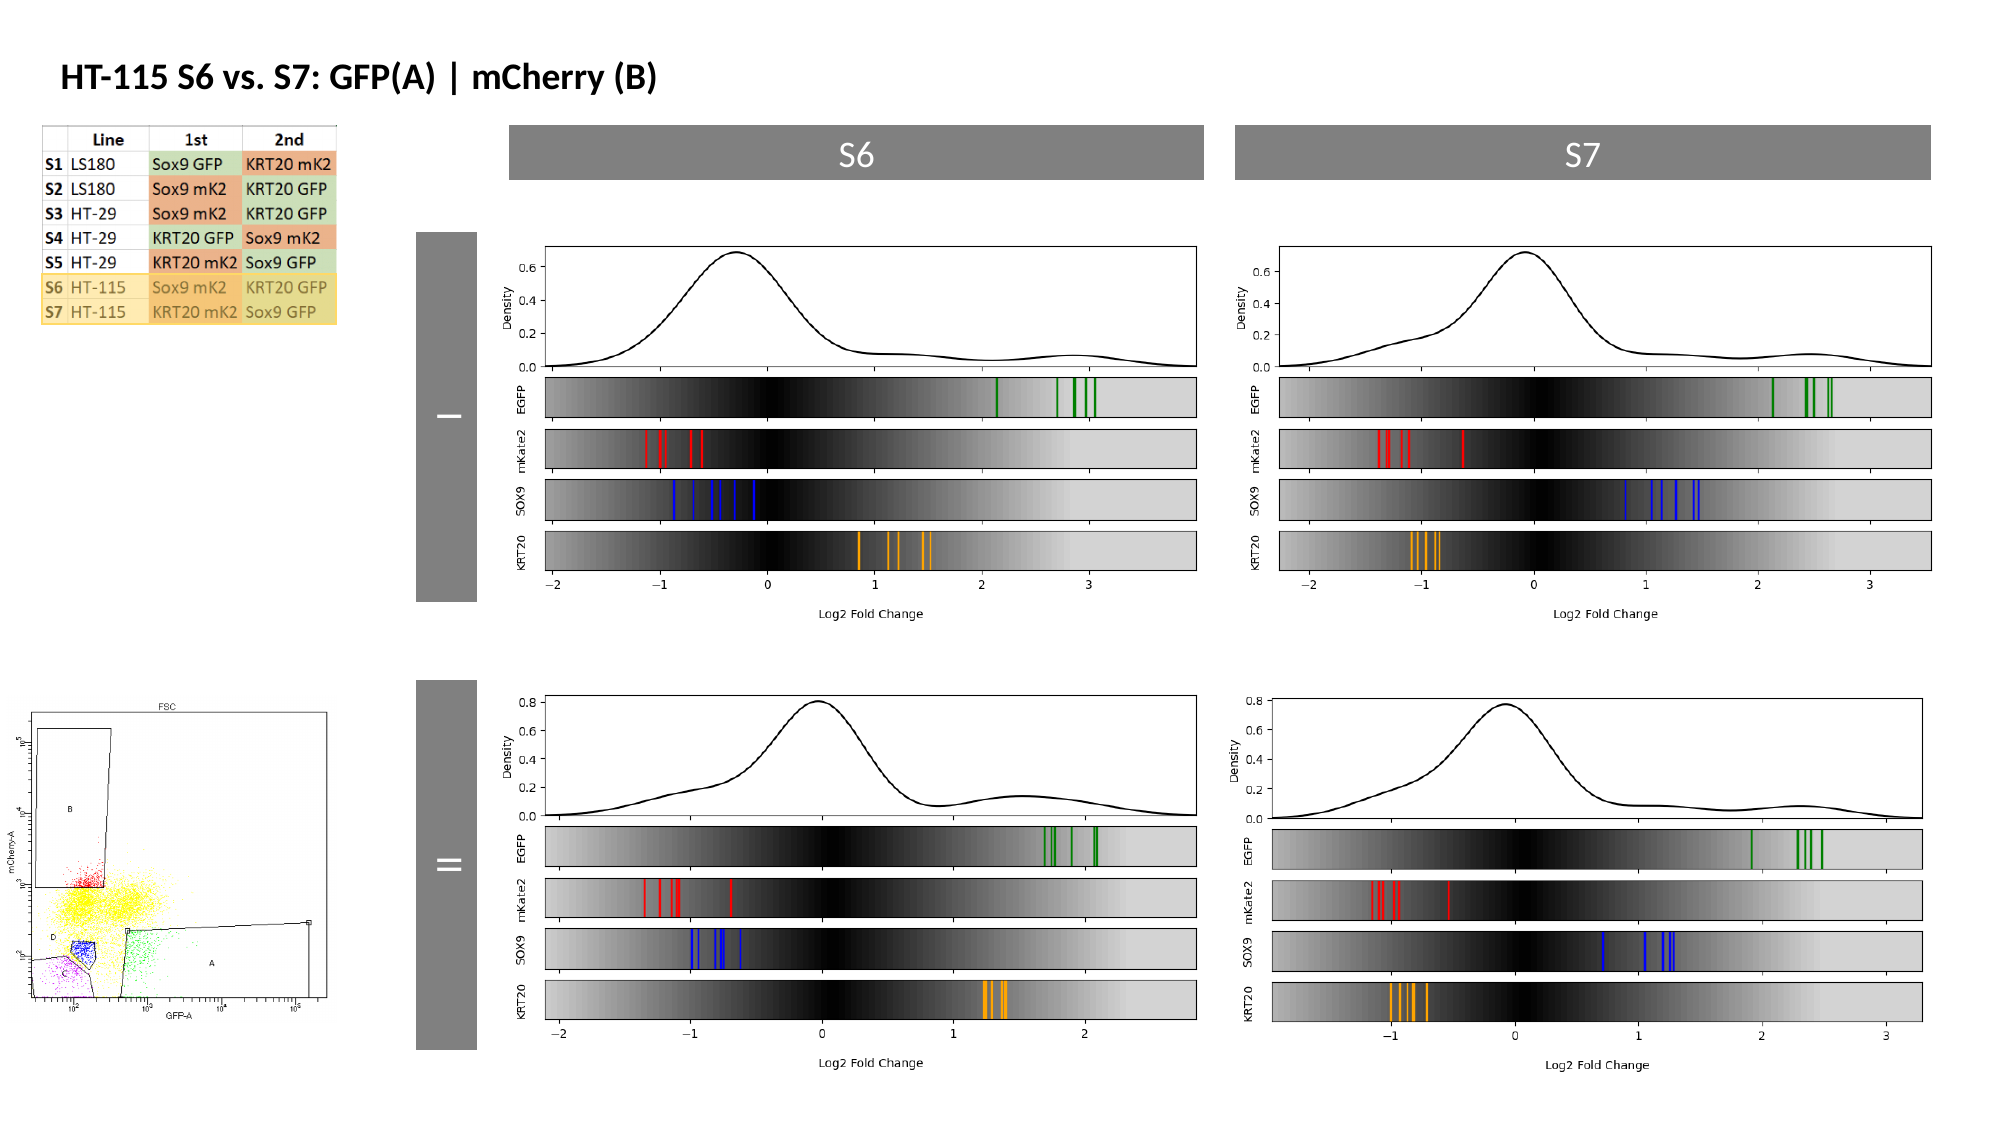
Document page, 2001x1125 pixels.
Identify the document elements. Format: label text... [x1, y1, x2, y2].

picture [1227, 238, 1939, 628]
picture [6, 695, 337, 1023]
picture [1220, 687, 1930, 1079]
picture [42, 125, 337, 324]
picture [493, 238, 1204, 628]
text_box II [416, 680, 477, 1050]
picture [493, 687, 1204, 1077]
text_box S7 [1235, 125, 1931, 180]
text_box HT-115 S6 vs. S7: GFP(A) | mCherry (B) [45, 44, 674, 105]
text_box S6 [509, 125, 1204, 180]
text_box I [416, 232, 477, 602]
